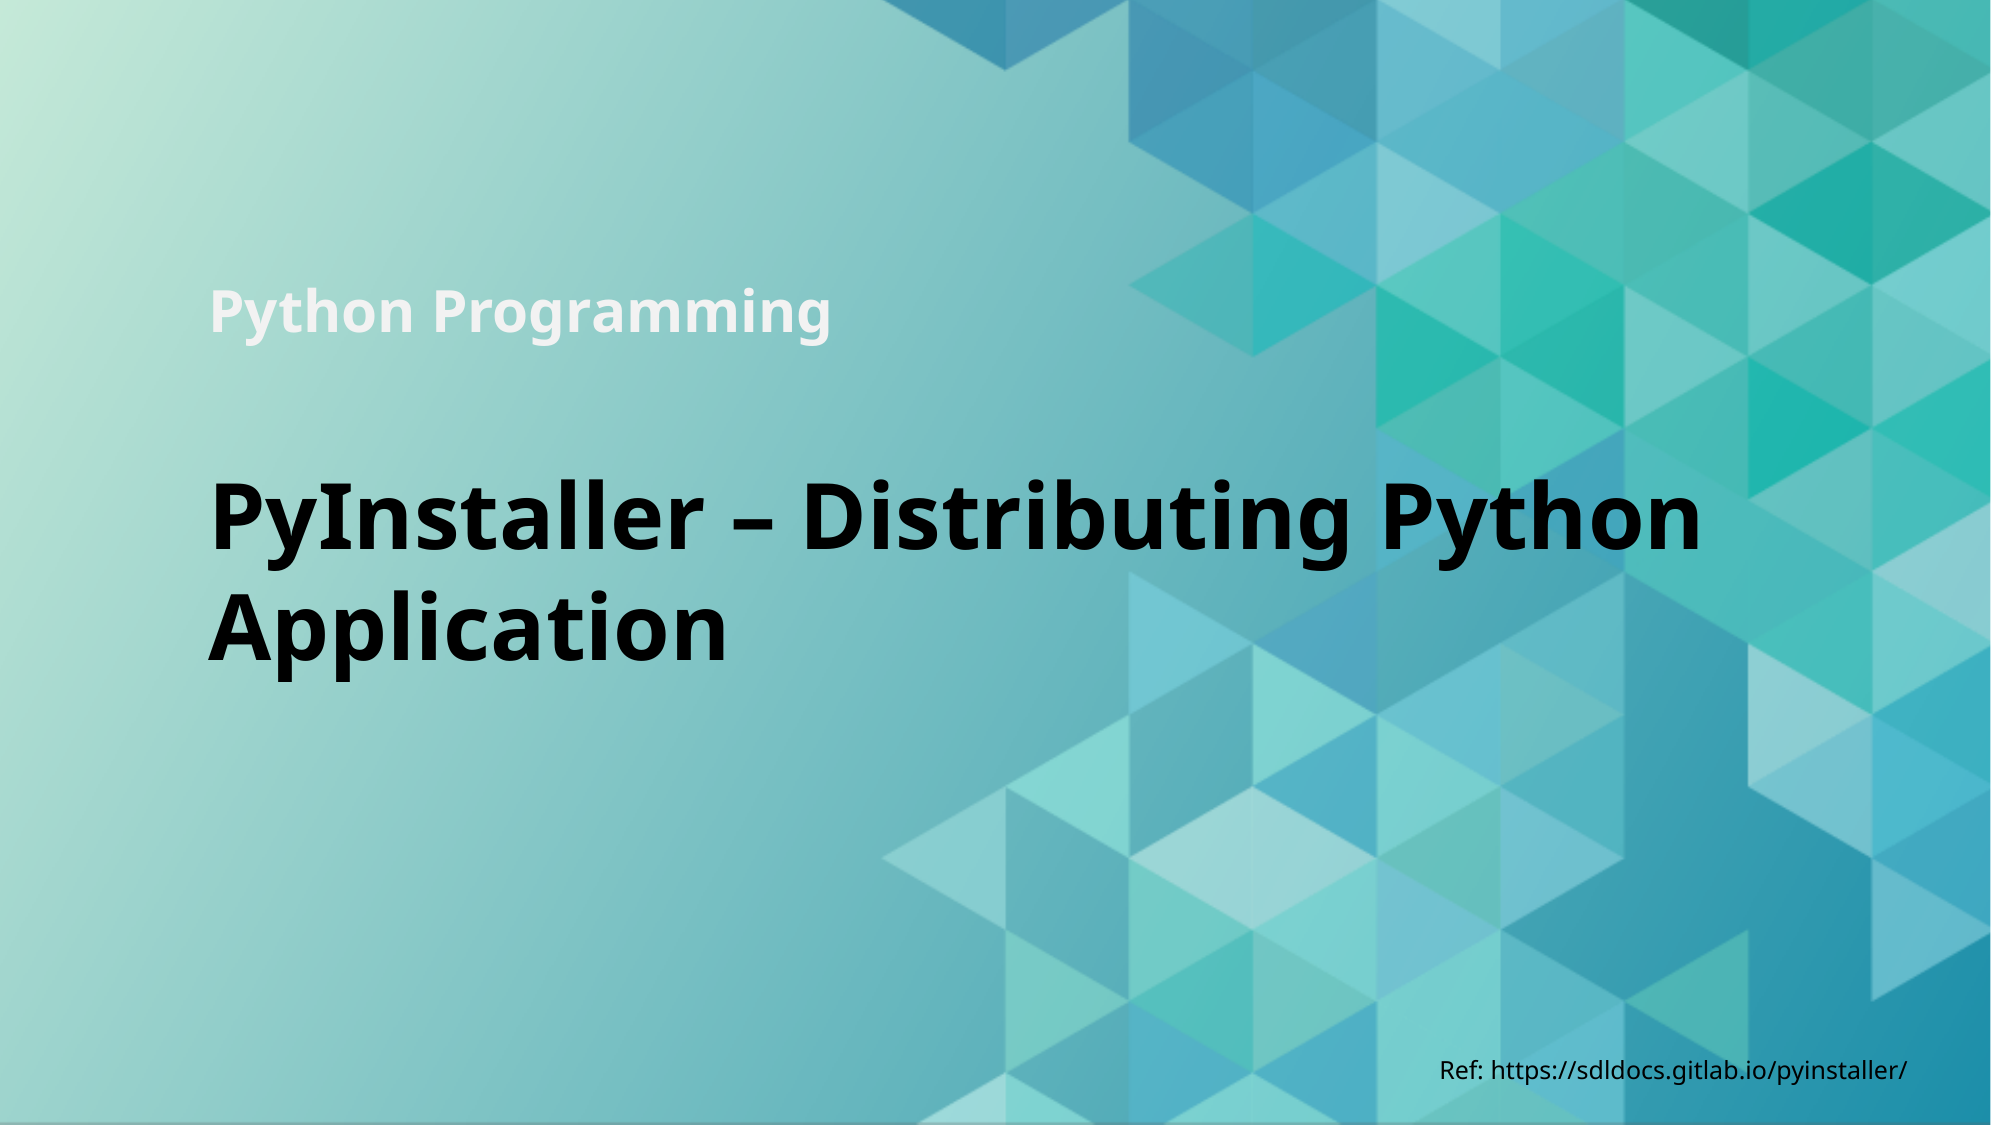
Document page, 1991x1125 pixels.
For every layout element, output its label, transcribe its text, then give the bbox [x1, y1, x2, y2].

picture [0, 0, 1991, 1125]
text_box Ref: https://sdldocs.gitlab.io/pyinstaller/ [1424, 1046, 1924, 1092]
title PyInstaller – Distributing Python Application [193, 397, 1943, 740]
